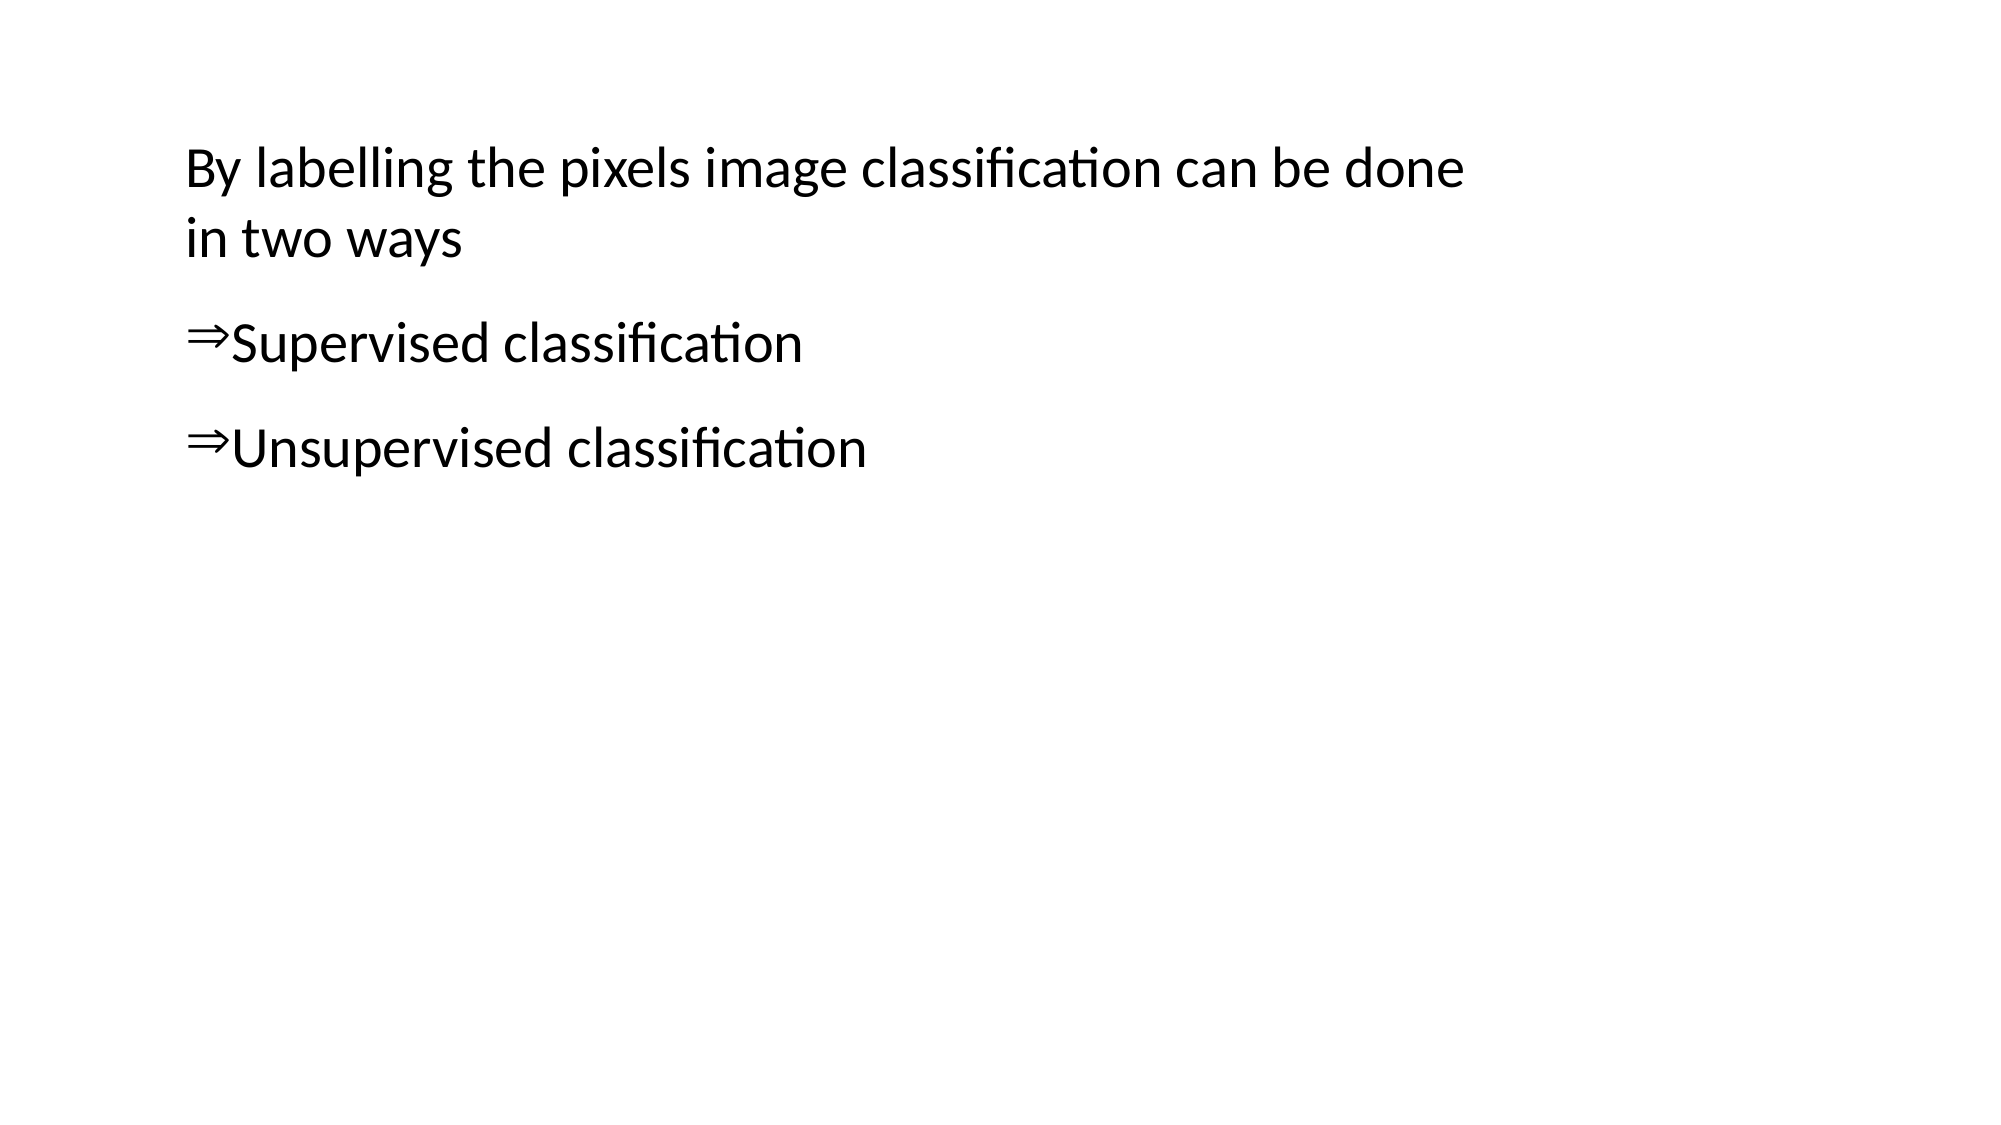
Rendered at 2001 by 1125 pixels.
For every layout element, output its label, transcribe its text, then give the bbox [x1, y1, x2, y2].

text_box By labelling the pixels image classification can be done in two ways Supervised classification Unsupervised classification [170, 122, 1501, 487]
